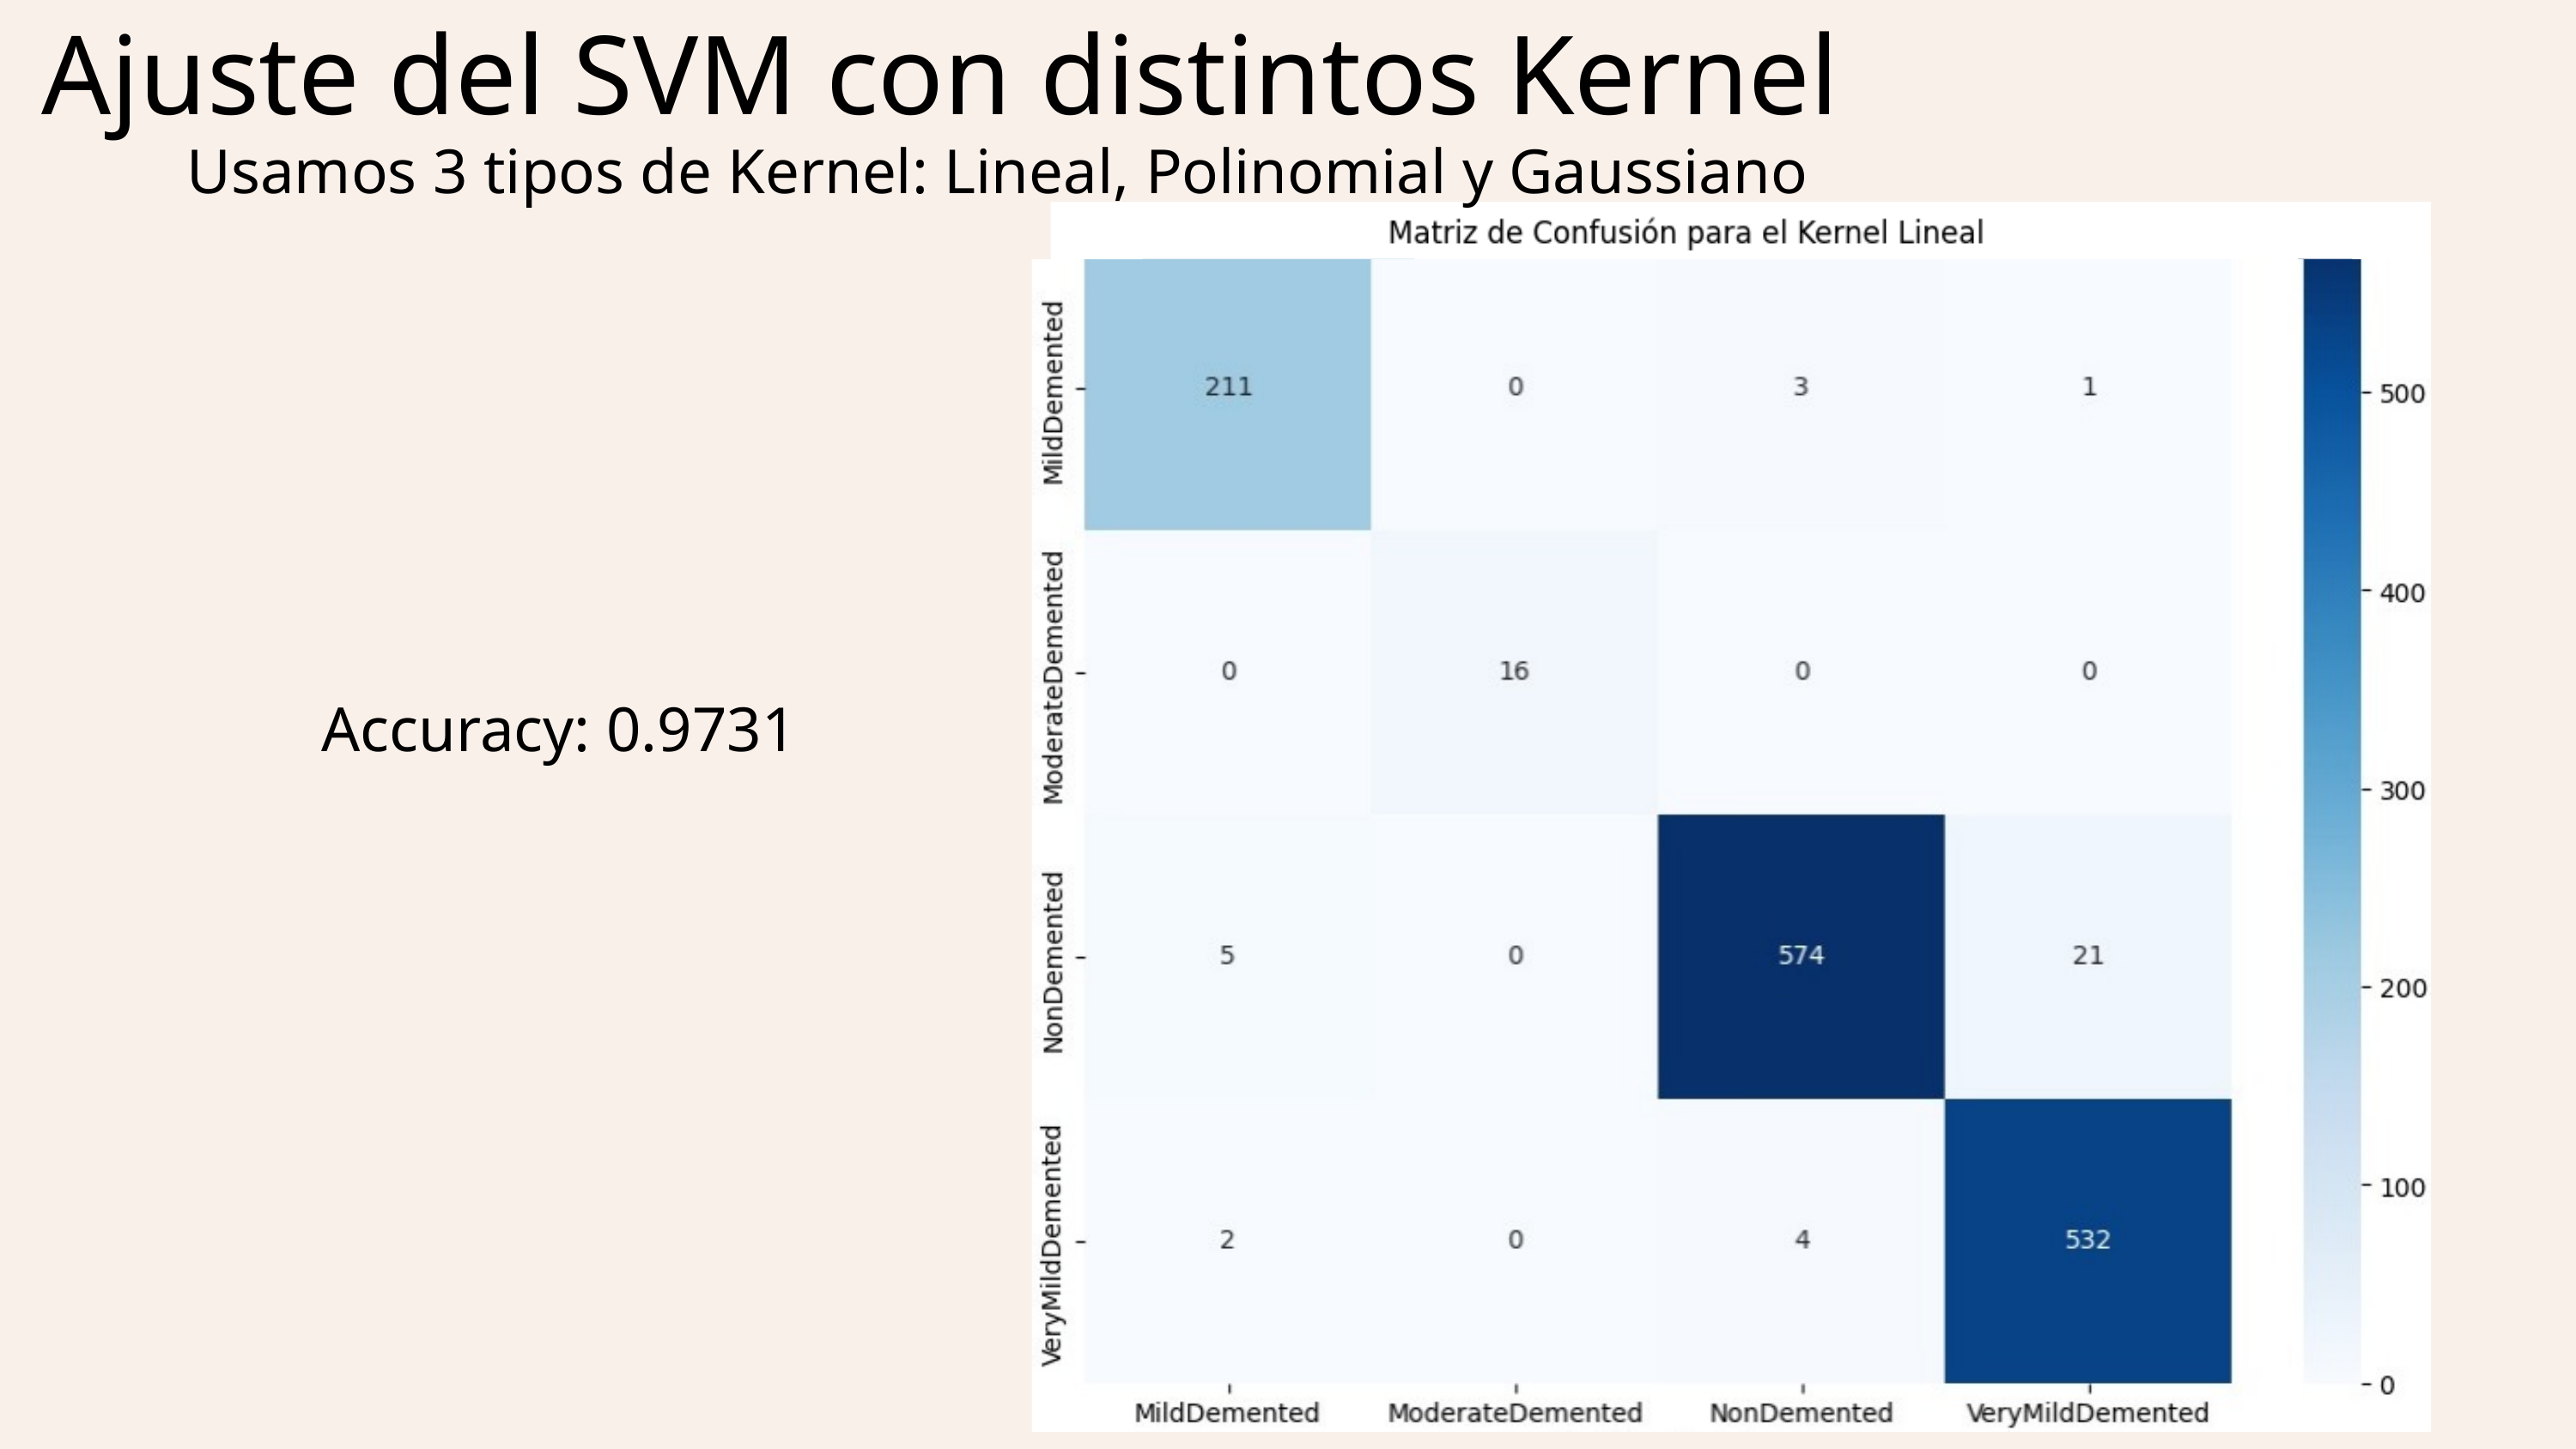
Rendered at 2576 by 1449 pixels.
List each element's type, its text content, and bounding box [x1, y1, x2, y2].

text_box Ajuste del SVM con distintos Kernel [41, 0, 1936, 137]
text_box [1050, 202, 2432, 259]
text_box Accuracy: 0.9731 [309, 678, 810, 764]
text_box [1031, 259, 2432, 1432]
text_box Usamos 3 tipos de Kernel: Lineal, Polinomial y Gaussiano [186, 120, 1840, 206]
